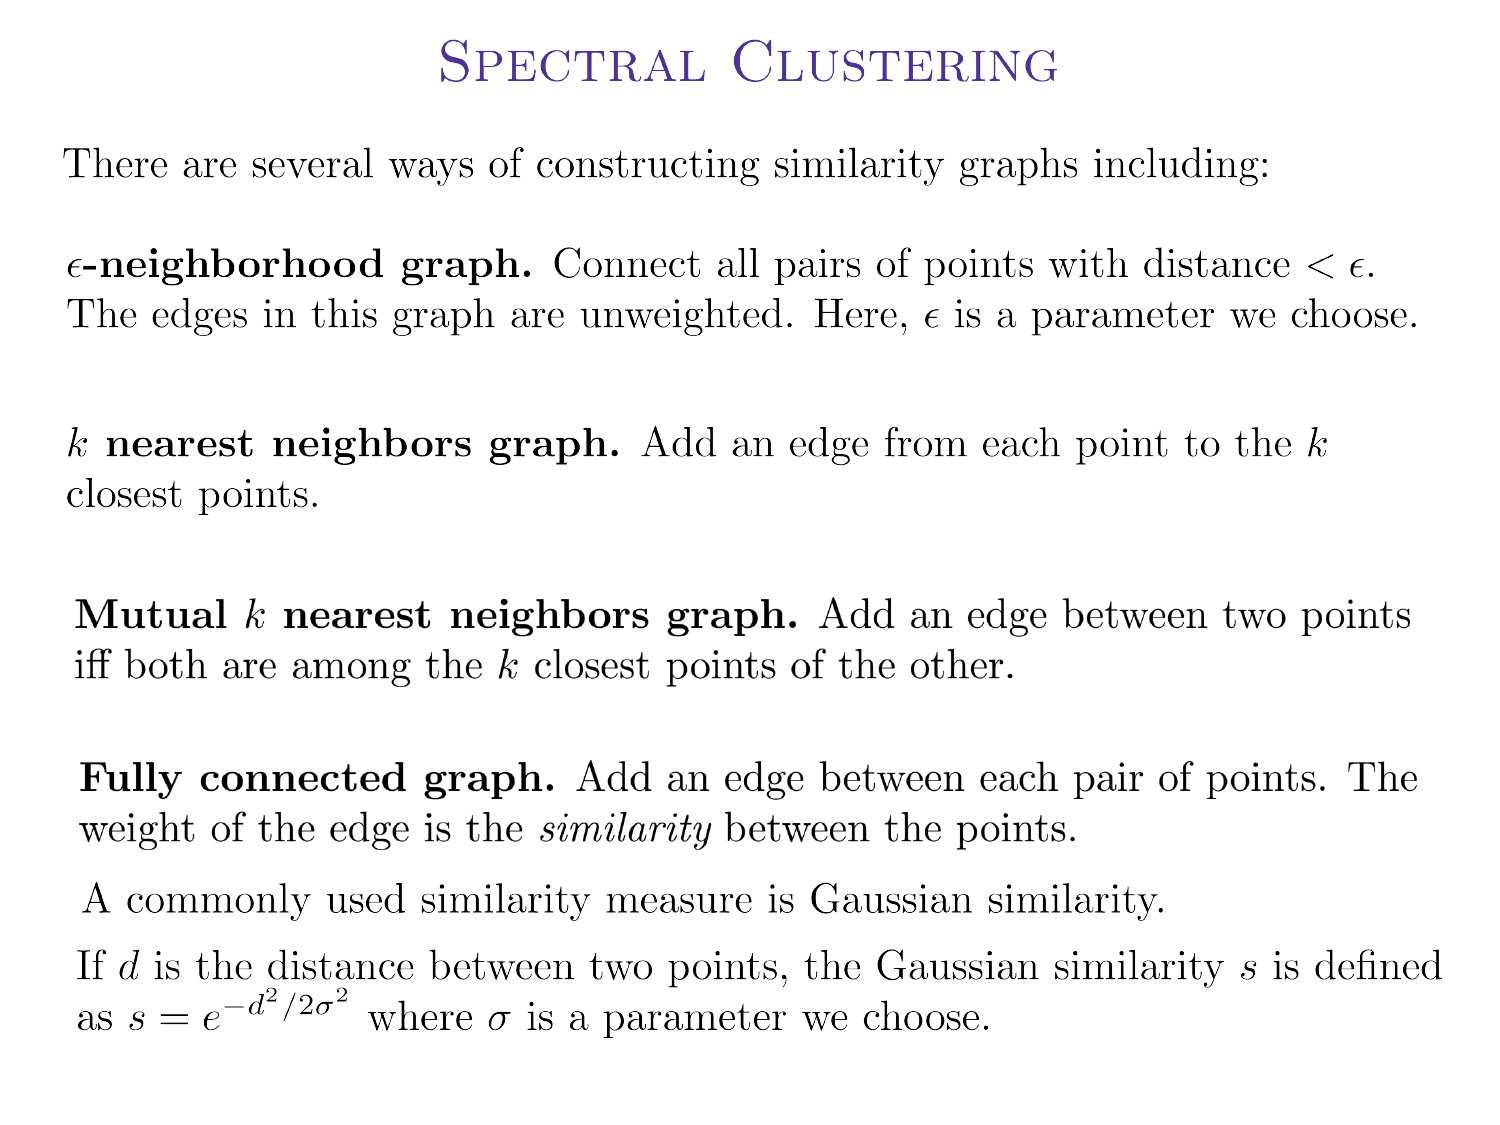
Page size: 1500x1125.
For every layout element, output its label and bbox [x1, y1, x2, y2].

picture [77, 949, 1442, 1038]
picture [79, 760, 1417, 850]
picture [81, 882, 1164, 921]
picture [62, 147, 1268, 186]
picture [75, 597, 1410, 687]
picture [441, 39, 1057, 83]
picture [67, 246, 1416, 336]
picture [67, 425, 1328, 515]
